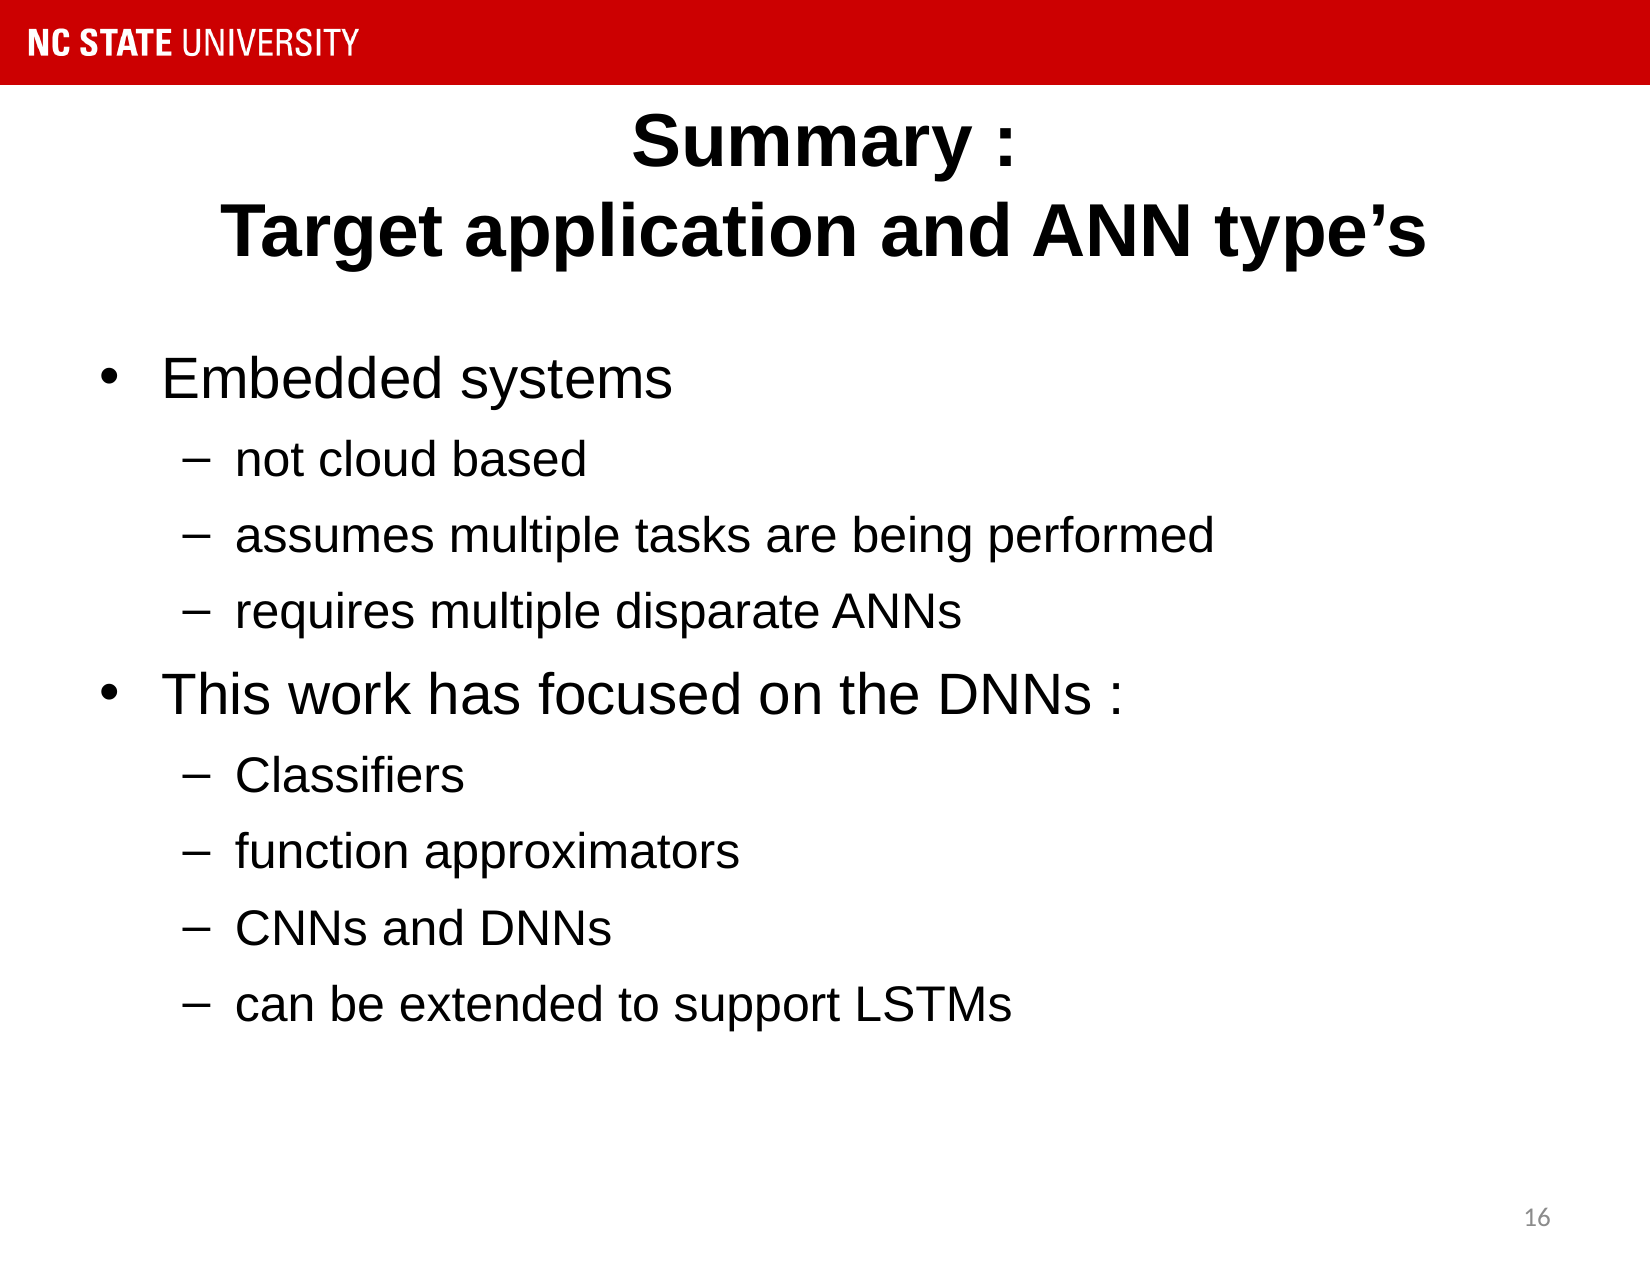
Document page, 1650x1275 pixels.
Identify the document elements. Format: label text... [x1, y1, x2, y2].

list Embedded systems not cloud based assumes multiple tasks are being performed requires multiple disparate ANNs This work has focused on the DNNs : Classifiers function approximators CNNs and DNNs can be extended to support LSTMs [82, 331, 1568, 1200]
picture [0, 0, 1650, 85]
title Summary : Target application and ANN type’s [82, 81, 1568, 281]
slide_number 16 [1182, 1181, 1568, 1250]
